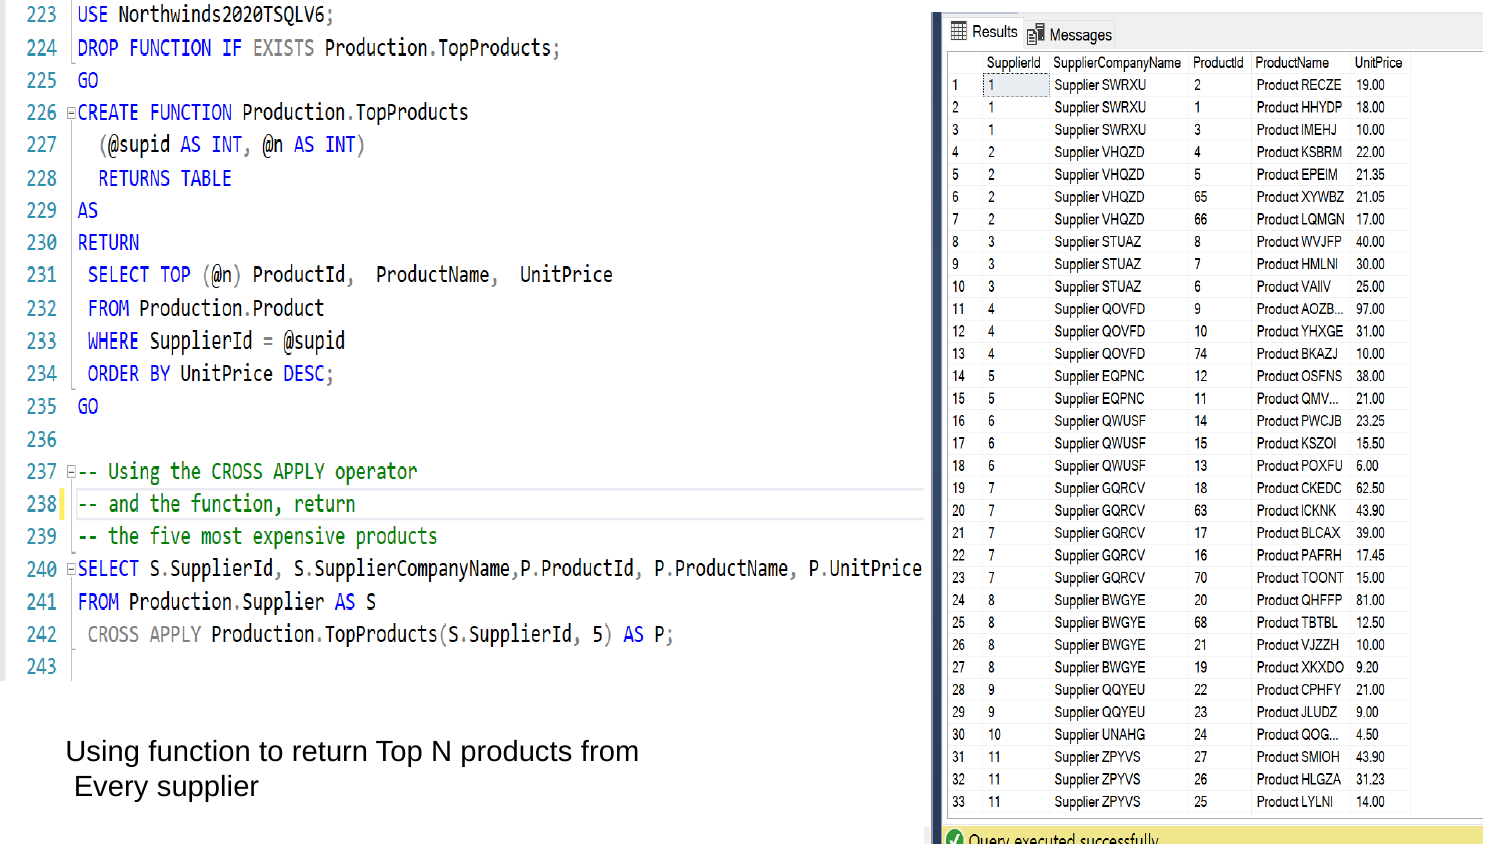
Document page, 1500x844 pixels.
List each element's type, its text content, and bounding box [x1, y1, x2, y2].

picture [0, 0, 1484, 844]
text_box Using function to return Top N products from Every supplier [50, 717, 729, 818]
